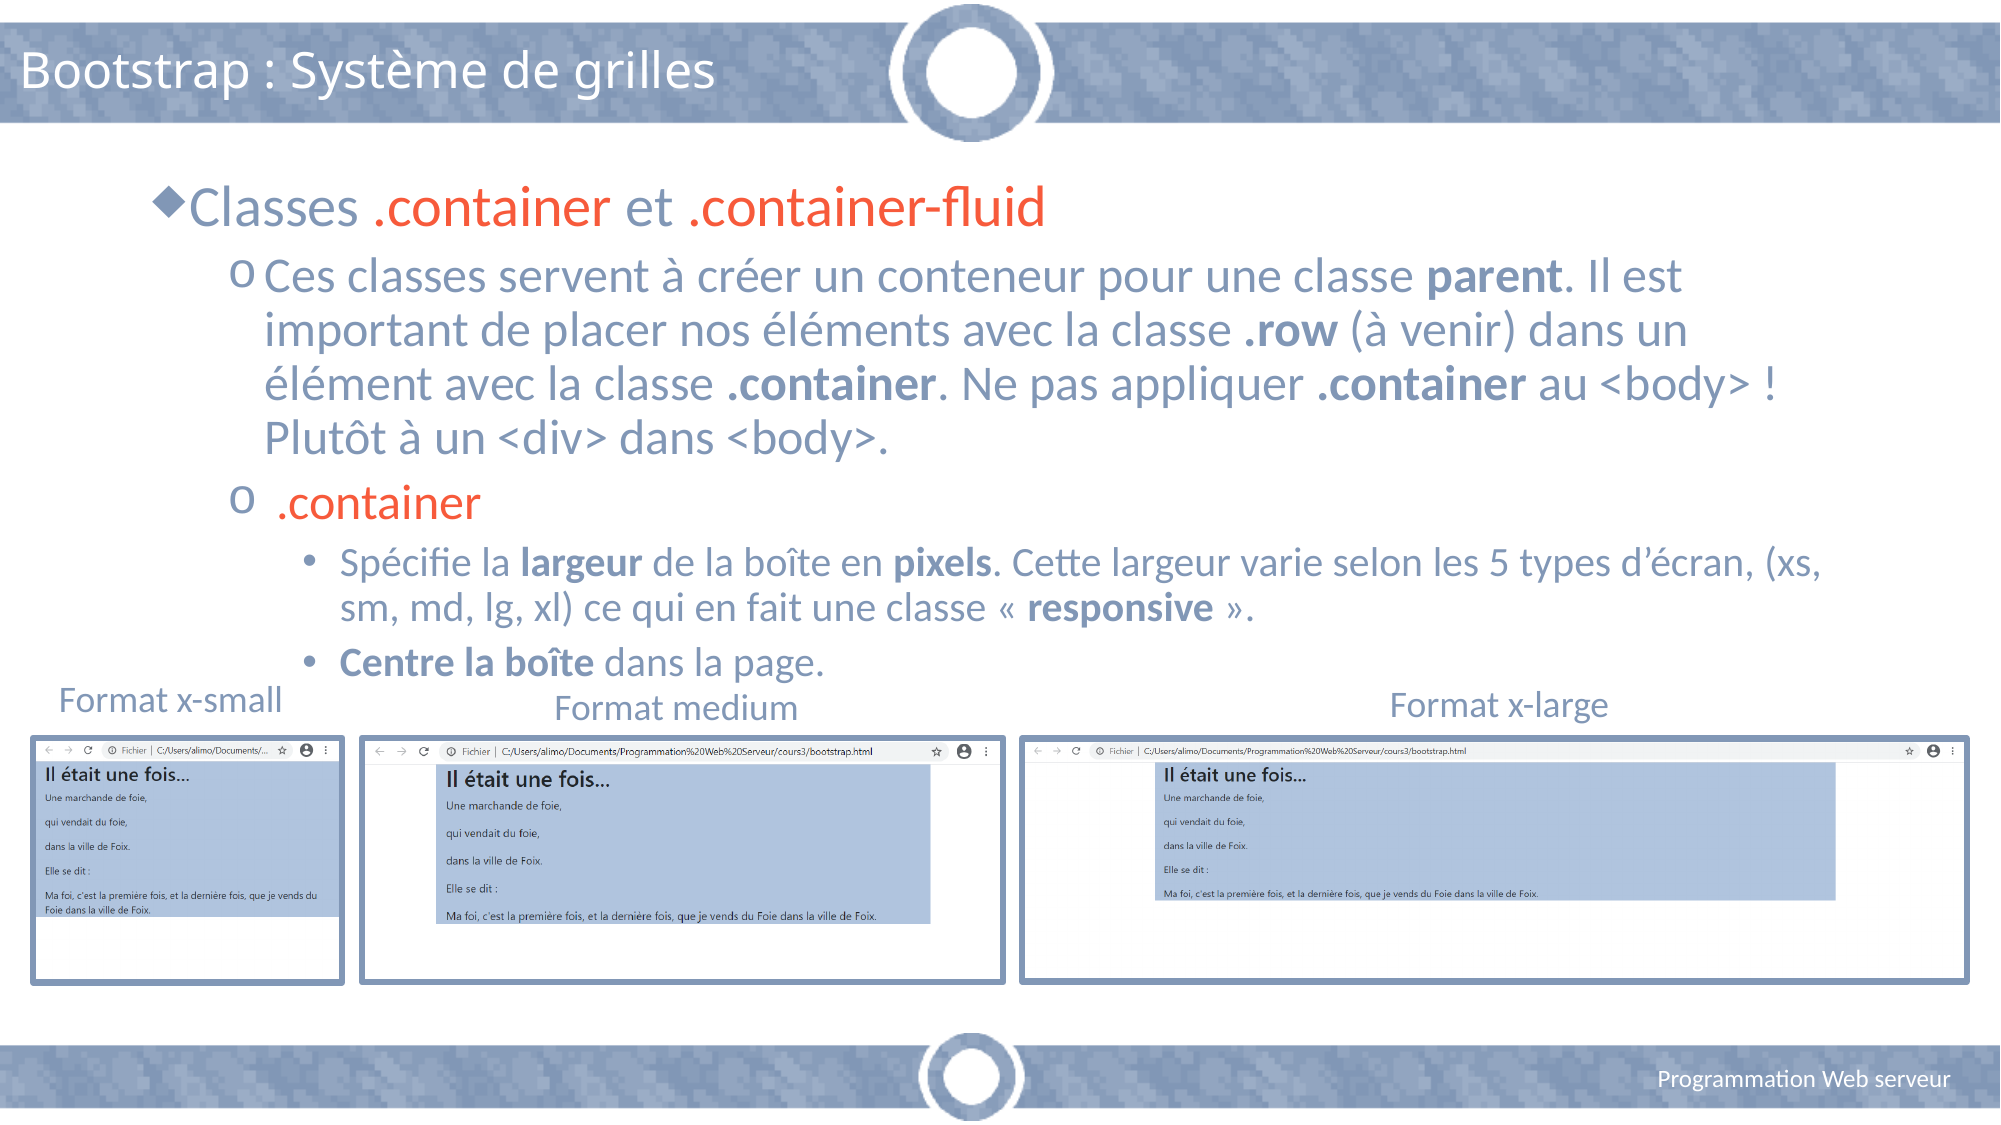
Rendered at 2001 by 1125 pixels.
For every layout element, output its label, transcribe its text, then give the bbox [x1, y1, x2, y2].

title Bootstrap : Système de grilles [4, 22, 884, 123]
picture [0, 4, 2000, 142]
picture [36, 740, 339, 980]
list Classes .container et .container-fluid Ces classes servent à créer un conteneur pour une classe parent. Il est important de placer nos éléments avec la classe .row (à venir) dans un élément avec la classe .container. Ne pas appliquer .container au <body> ! Plutôt à un <div> dans <body>. .container Spécifie la largeur de la boîte en pixels. Cette largeur varie selon les 5 types d’écran, (xs, sm, md, lg, xl) ce qui en fait une classe « responsive ». Centre la boîte dans la page. [137, 168, 1863, 1014]
text_box Format medium [539, 675, 826, 736]
text_box Format x-small [44, 667, 330, 728]
picture [365, 740, 1000, 980]
picture [0, 1033, 2000, 1121]
text_box Format x-large [1375, 673, 1661, 733]
picture [1025, 741, 1964, 979]
